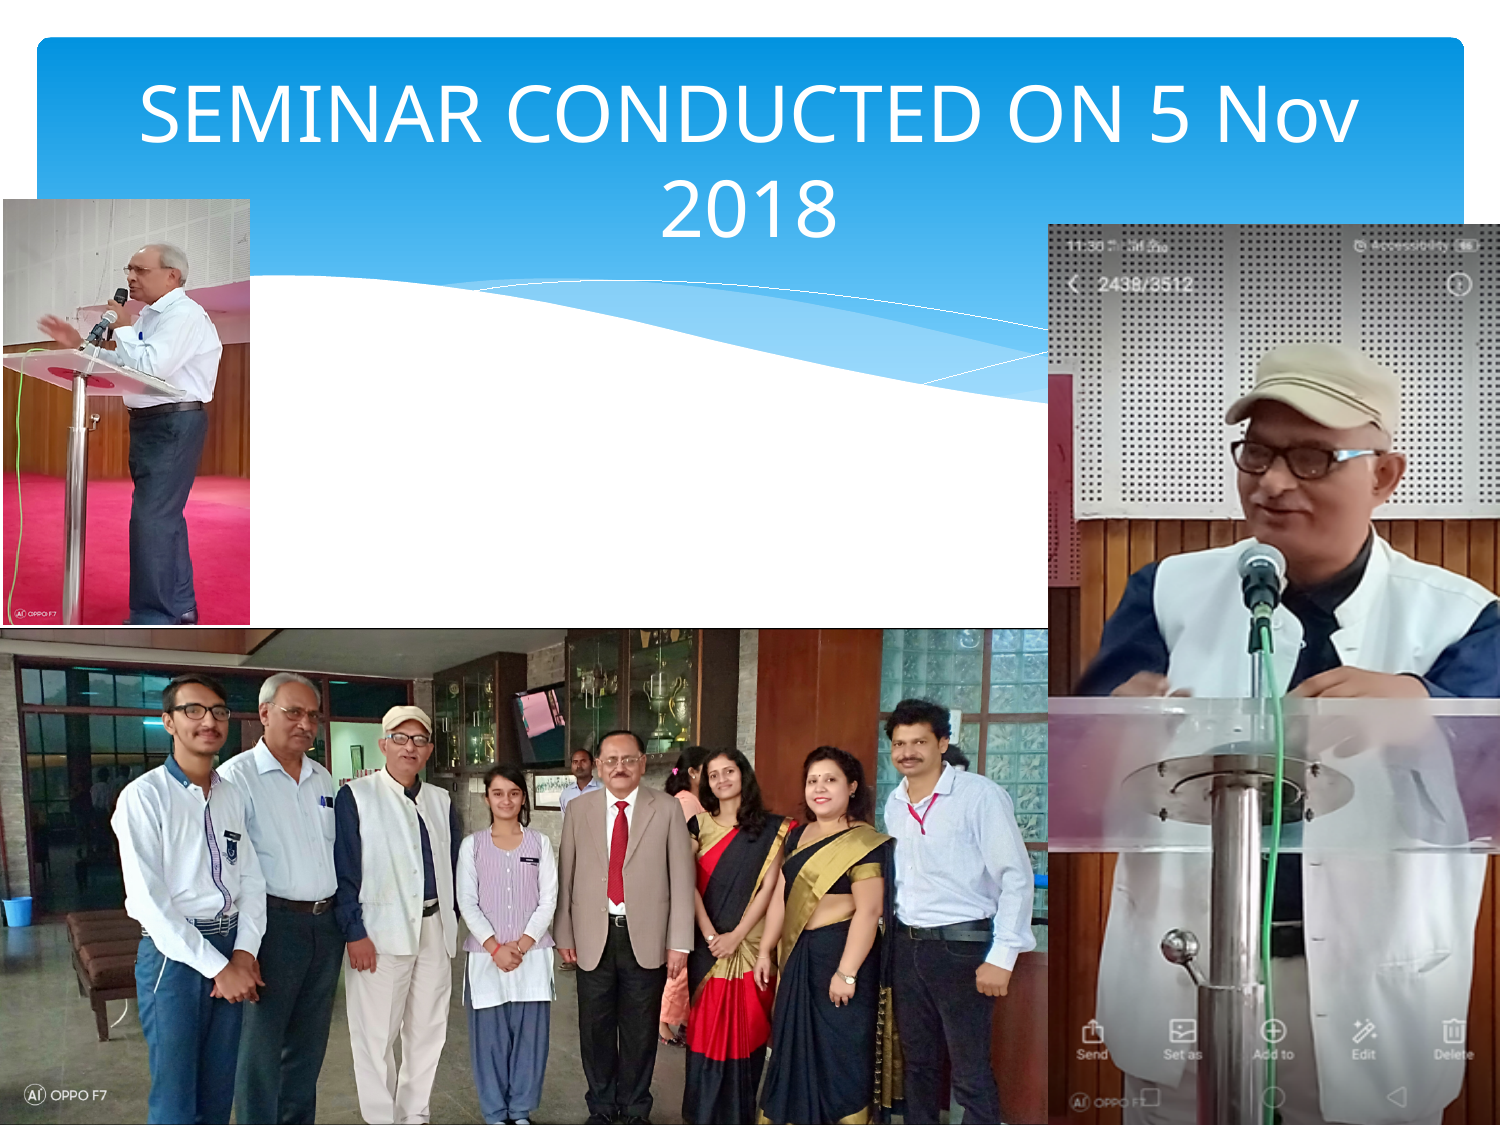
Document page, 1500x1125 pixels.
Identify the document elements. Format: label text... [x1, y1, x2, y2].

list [1048, 224, 1500, 1125]
title SEMINAR CONDUCTED ON 5 Nov 2018 [75, 55, 1425, 261]
picture [0, 627, 1048, 1125]
picture [2, 199, 251, 626]
